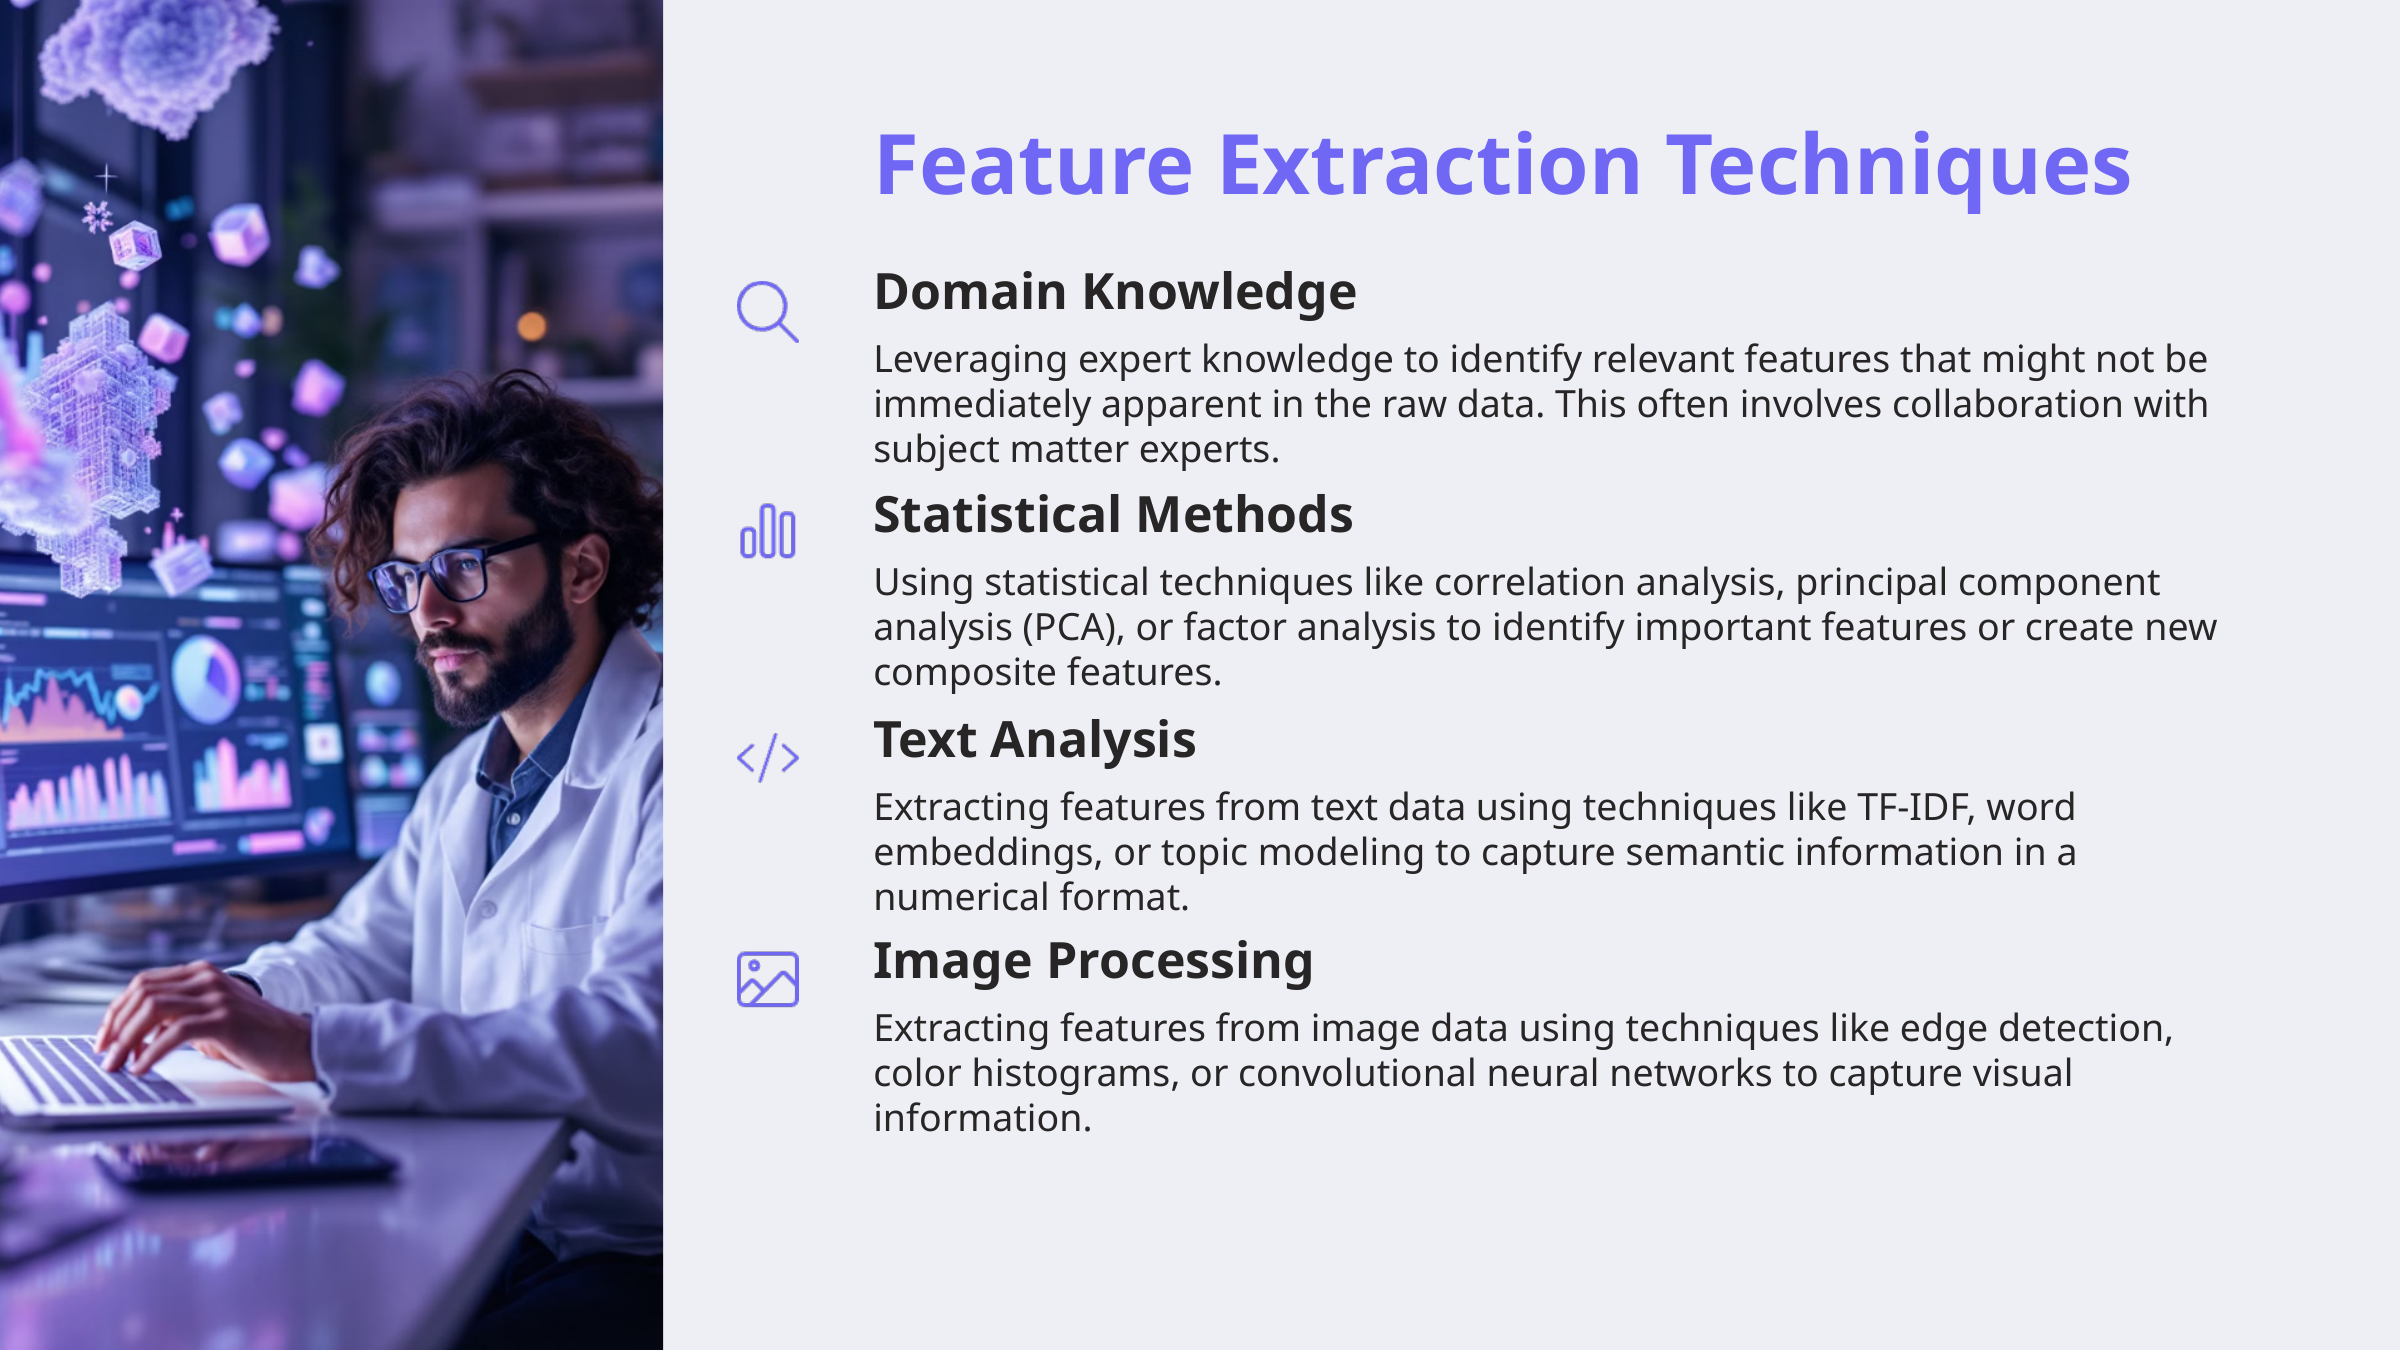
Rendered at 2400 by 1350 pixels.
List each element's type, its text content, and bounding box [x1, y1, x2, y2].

picture [737, 500, 799, 562]
text_box Using statistical techniques like correlation analysis, principal component analysis (PCA), or factor analysis to identify important features or create new composite features. [873, 558, 2241, 637]
text_box Domain Knowledge [873, 280, 1196, 321]
picture [737, 281, 799, 343]
text_box Image Processing [873, 948, 1196, 990]
text_box Statistical Methods [873, 503, 1196, 544]
text_box Extracting features from text data using techniques like TF-IDF, word embeddings, or topic modeling to capture semantic information in a numerical format. [873, 782, 2241, 862]
text_box Feature Extraction Techniques [873, 130, 1749, 212]
picture [0, 0, 664, 1350]
picture [737, 948, 799, 1011]
picture [737, 727, 799, 789]
text_box Leveraging expert knowledge to identify relevant features that might not be immediately apparent in the raw data. This often involves collaboration with subject matter experts. [873, 335, 2241, 414]
text_box Extracting features from image data using techniques like edge detection, color histograms, or convolutional neural networks to capture visual information. [873, 1003, 2241, 1083]
text_box Text Analysis [873, 727, 1196, 768]
